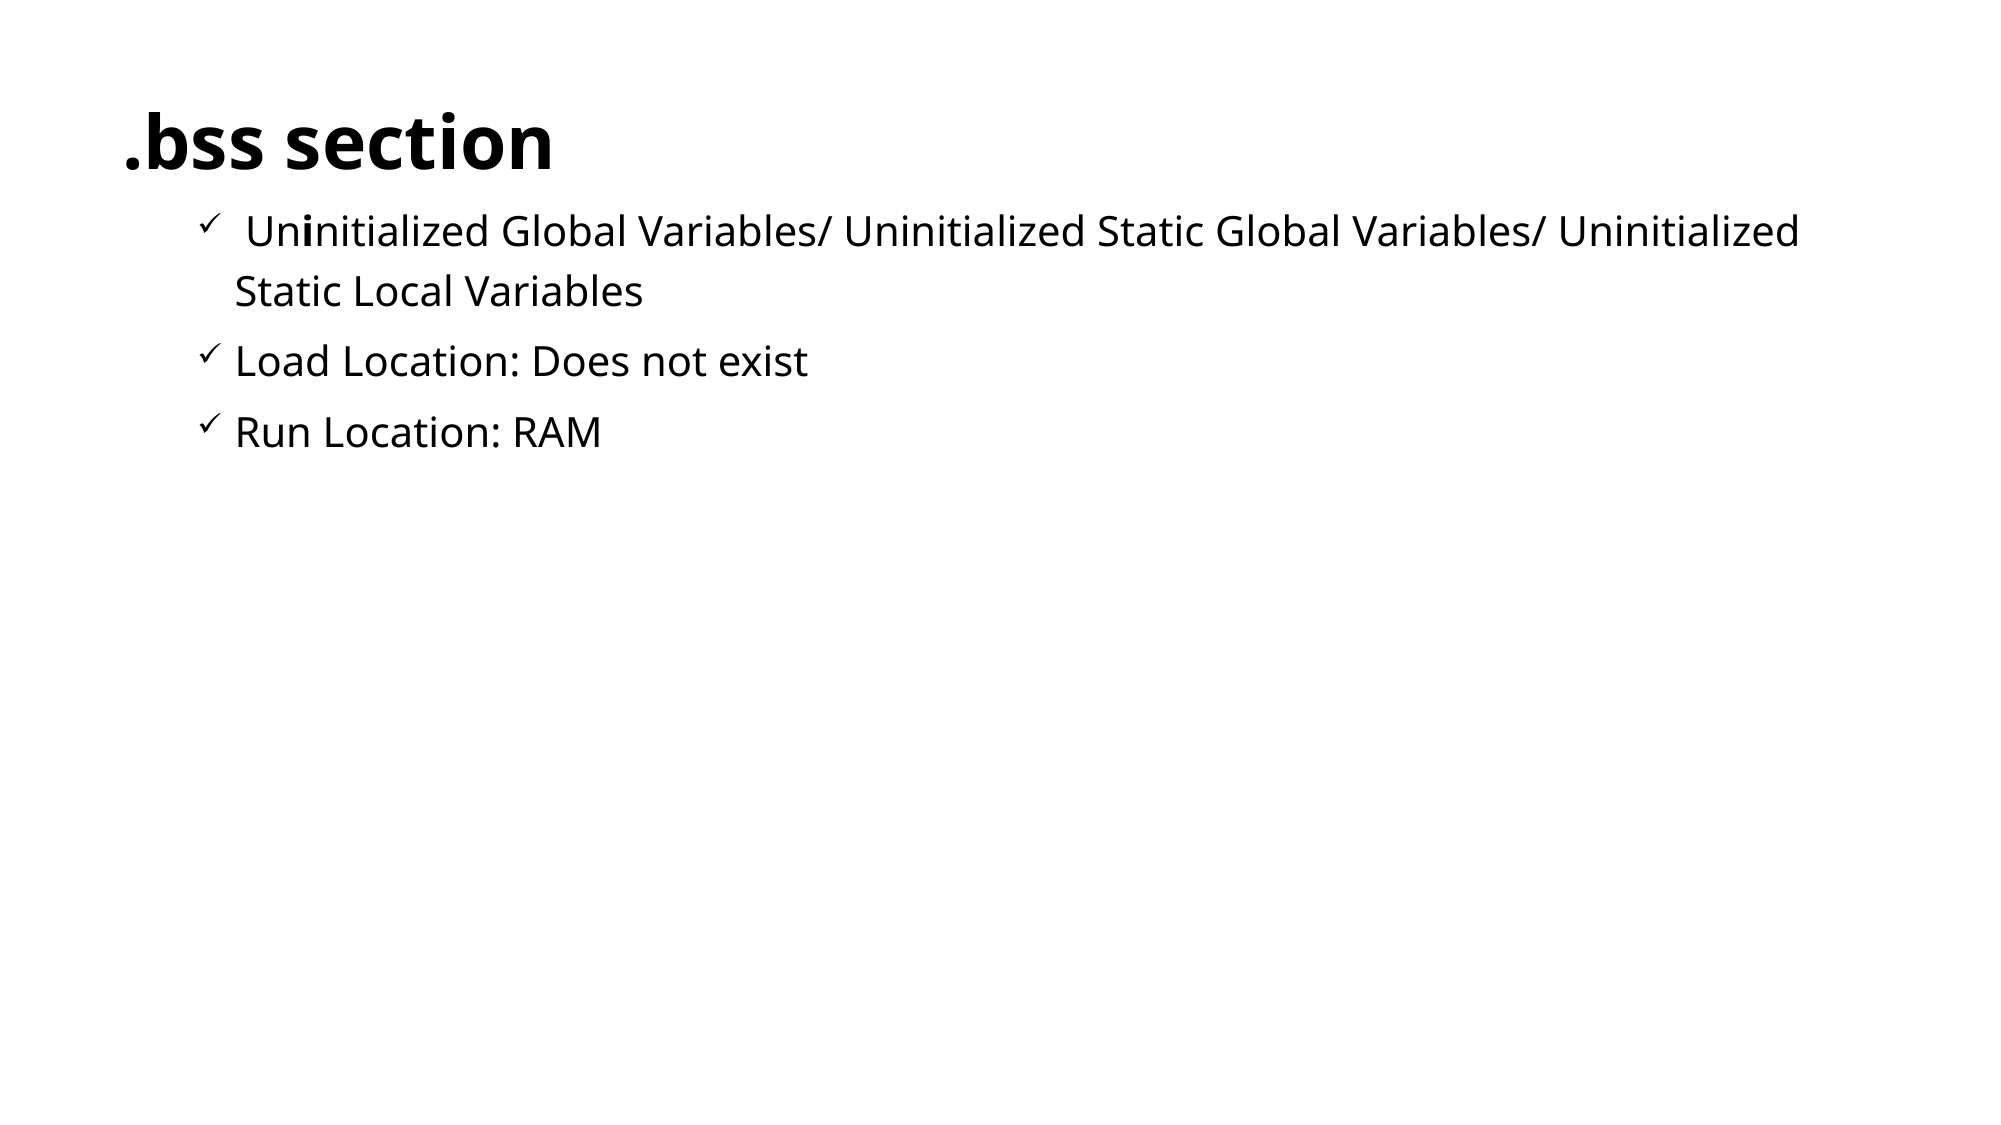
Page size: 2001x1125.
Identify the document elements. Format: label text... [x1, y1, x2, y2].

list .bss section Uninitialized Global Variables/ Uninitialized Static Global Variables/ Uninitialized Static Local Variables Load Location: Does not exist Run Location: RAM [107, 68, 1850, 975]
